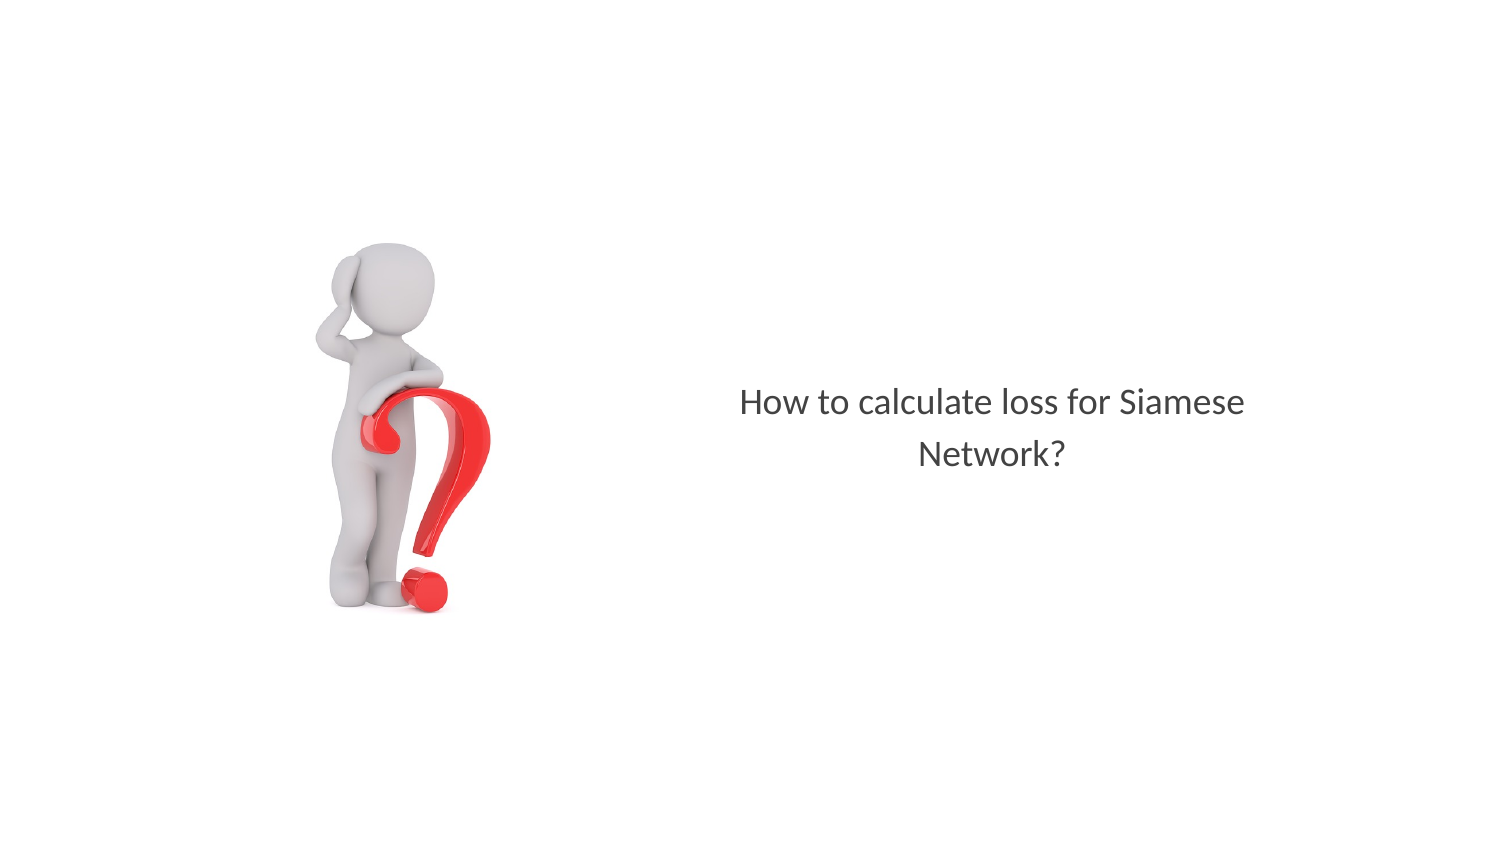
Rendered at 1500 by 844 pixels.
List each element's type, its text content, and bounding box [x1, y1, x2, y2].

picture [187, 215, 601, 629]
text_box How to calculate loss for Siamese Network? [649, 342, 1337, 502]
